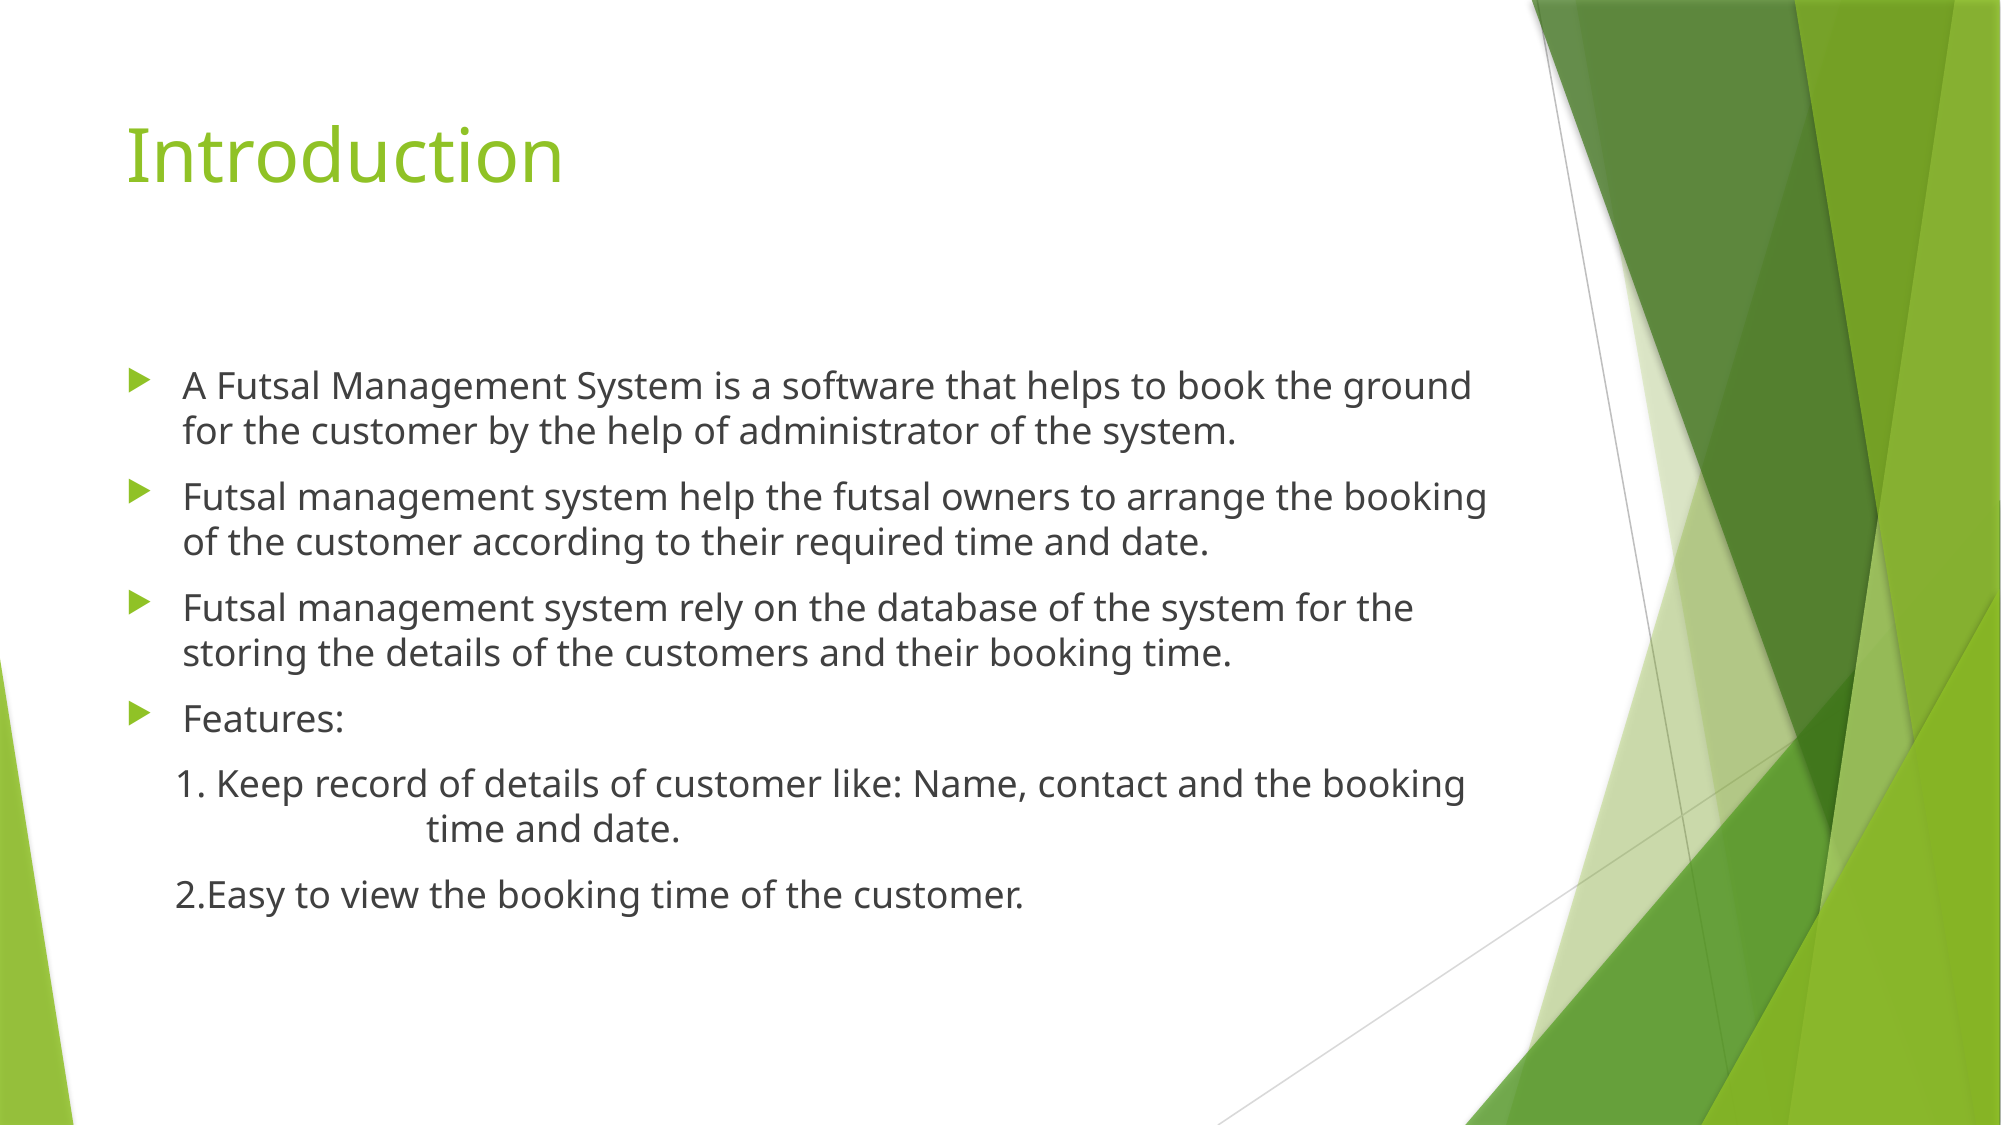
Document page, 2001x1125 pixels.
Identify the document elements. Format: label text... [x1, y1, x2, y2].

list A Futsal Management System is a software that helps to book the ground for the customer by the help of administrator of the system. Futsal management system help the futsal owners to arrange the booking of the customer according to their required time and date. Futsal management system rely on the database of the system for the storing the details of the customers and their booking time. Features: 1. Keep record of details of customer like: Name, contact and the booking time and date. 2.Easy to view the booking time of the customer. [111, 354, 1522, 992]
title Introduction [111, 99, 1522, 317]
